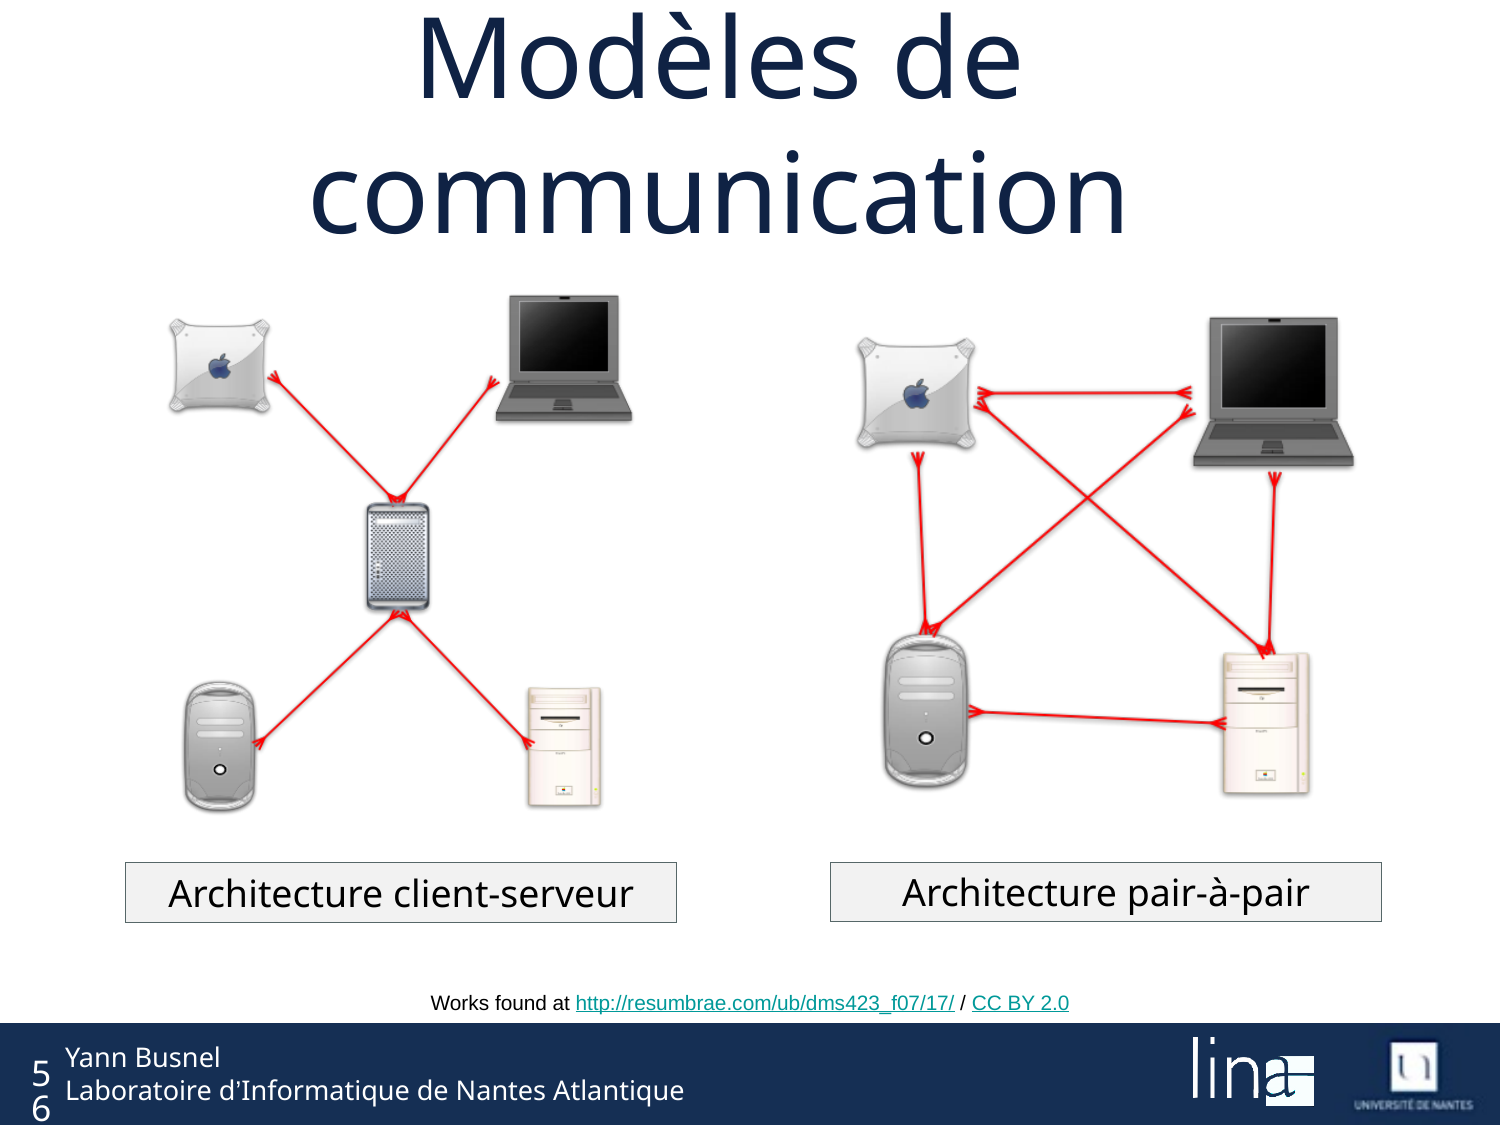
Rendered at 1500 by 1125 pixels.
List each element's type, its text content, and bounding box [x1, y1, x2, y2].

text_box Architecture pair-à-pair [830, 862, 1382, 922]
title Modèles de communication [44, 22, 1395, 219]
text_box Architecture client-serveur [125, 862, 677, 923]
picture [0, 1023, 1500, 1125]
picture [838, 298, 1375, 816]
text_box Works found at http://resumbrae.com/ub/dms423_f07/17/ / CC BY 2.0 [0, 981, 1500, 1022]
picture [153, 279, 650, 831]
slide_number 56 [20, 1045, 70, 1100]
